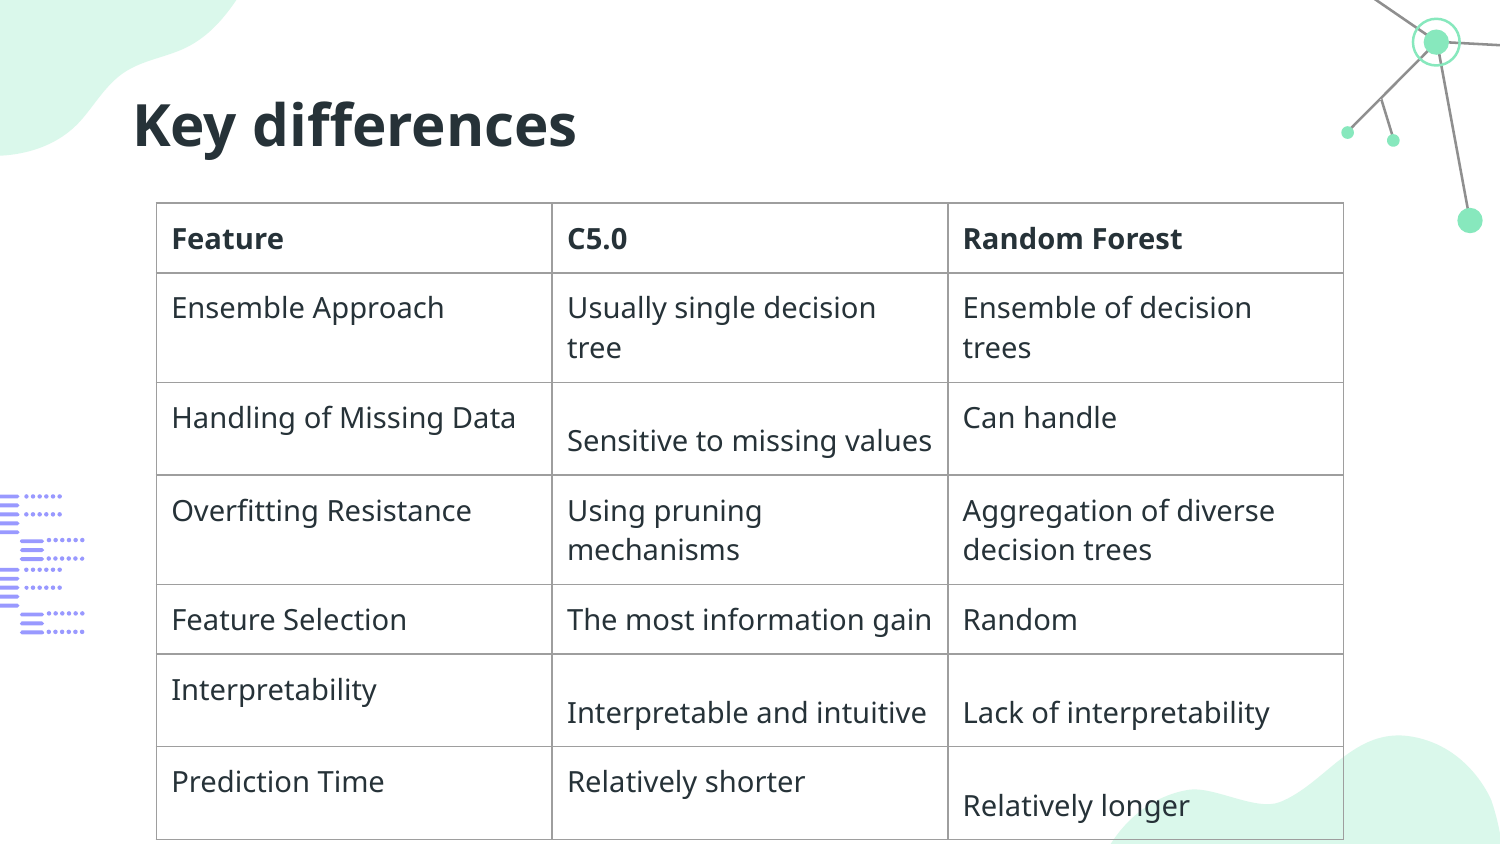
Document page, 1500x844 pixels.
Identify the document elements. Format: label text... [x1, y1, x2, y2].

table_cell Overfitting Resistance [157, 476, 551, 584]
table_cell Aggregation of diverse decision trees [949, 476, 1343, 584]
table_cell Relatively longer [949, 747, 1343, 839]
table_cell The most information gain [553, 585, 947, 653]
table_cell Ensemble of decision trees [949, 274, 1343, 382]
table_header Feature [157, 204, 551, 272]
table_cell Using pruning mechanisms [553, 476, 947, 584]
table_cell Handling of Missing Data [157, 383, 551, 474]
title Key differences [116, 72, 1383, 167]
table_cell Random [949, 585, 1343, 653]
table_cell Relatively shorter [553, 747, 947, 839]
table_cell Ensemble Approach [157, 274, 551, 382]
table_cell Interpretability [157, 655, 551, 746]
table_cell Feature Selection [157, 585, 551, 653]
table_cell Sensitive to missing values [553, 383, 947, 474]
table_cell Can handle [949, 383, 1343, 474]
table_header Random Forest [949, 204, 1343, 272]
table_cell Interpretable and intuitive [553, 655, 947, 746]
table_cell Lack of interpretability [949, 655, 1343, 746]
table_header C5.0 [553, 204, 947, 272]
table_cell Prediction Time [157, 747, 551, 839]
table_cell Usually single decision tree [553, 274, 947, 382]
